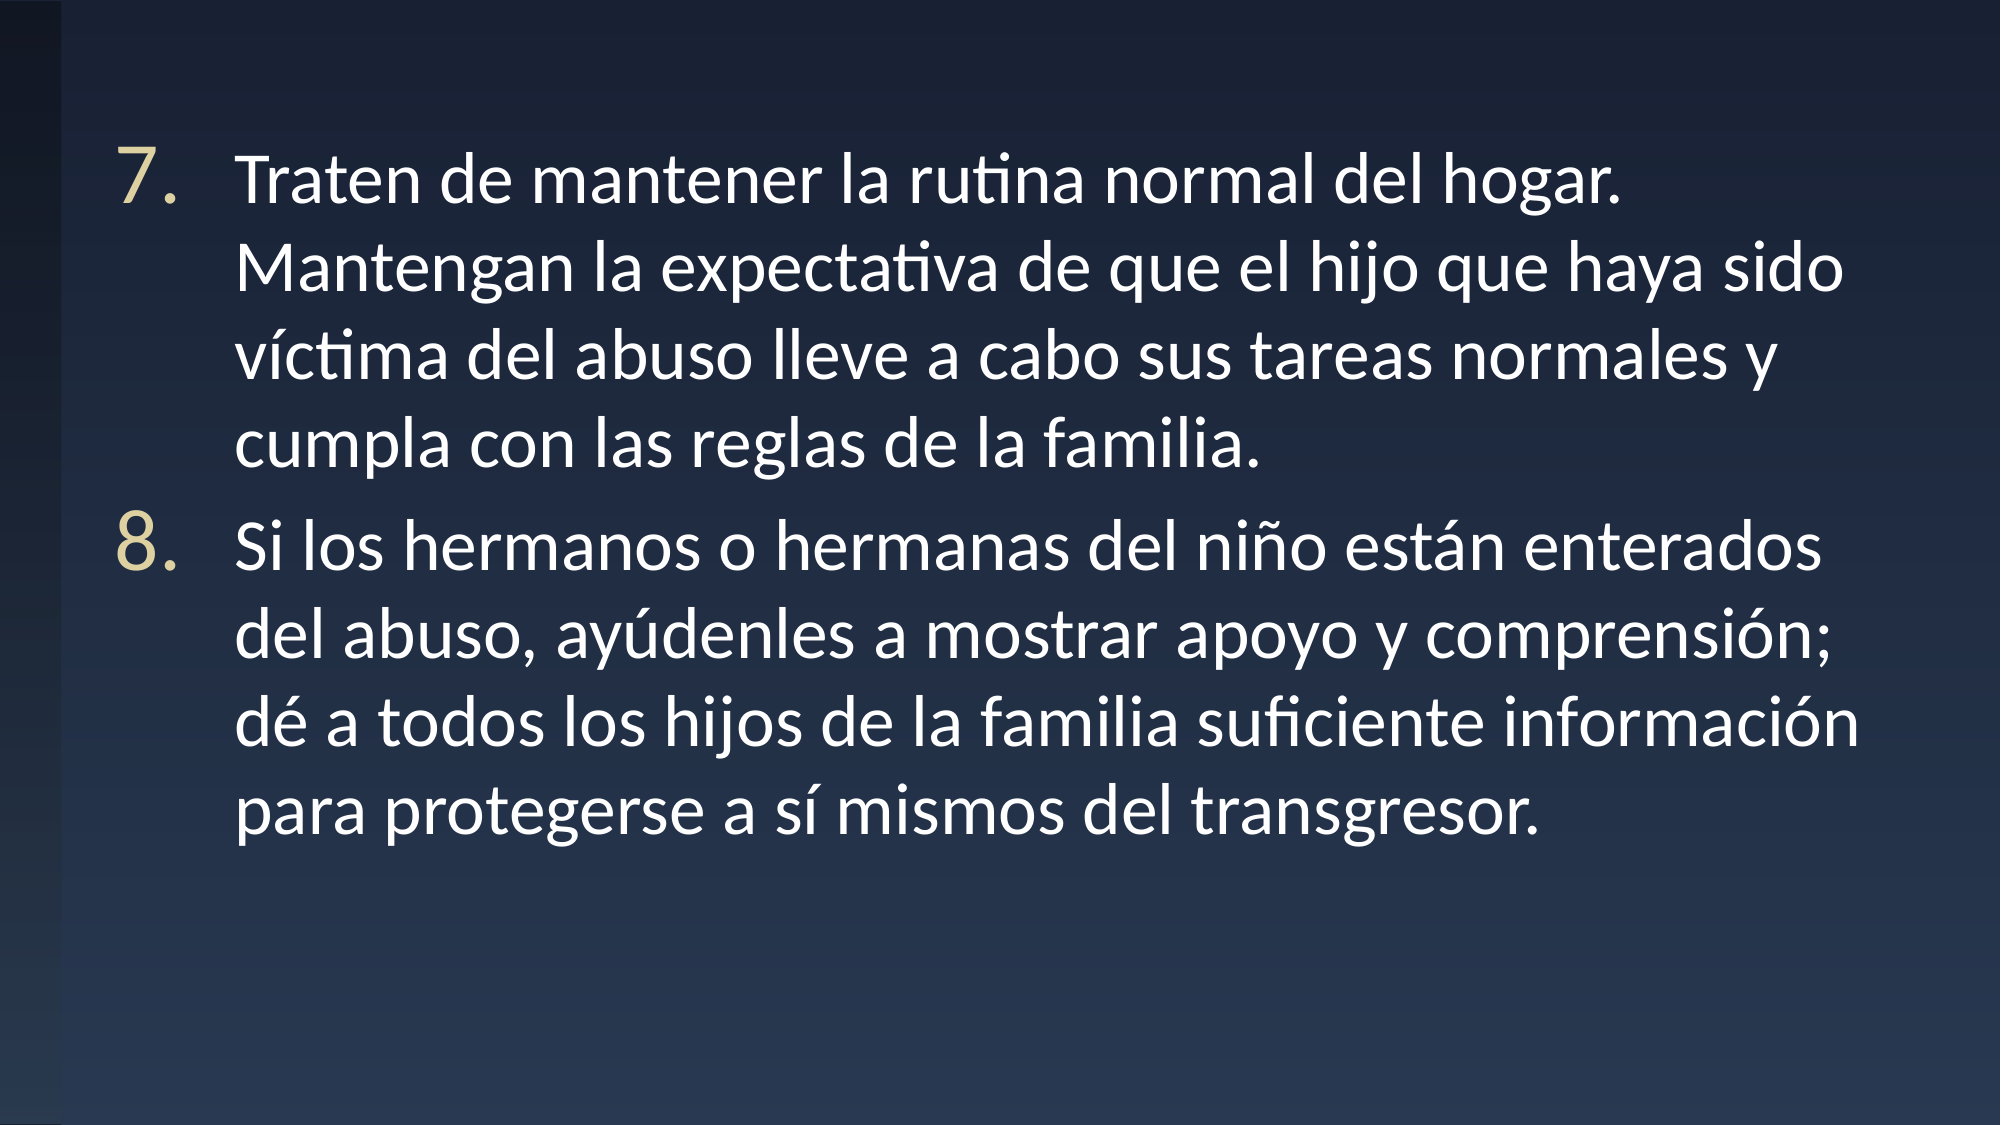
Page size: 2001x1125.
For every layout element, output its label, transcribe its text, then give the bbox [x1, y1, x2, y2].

list Traten de mantener la rutina normal del hogar. Mantengan la expectativa de que el hijo que haya sido víctima del abuso lleve a cabo sus tareas normales y cumpla con las reglas de la familia. Si los hermanos o hermanas del niño están enterados del abuso, ayúdenles a mostrar apoyo y comprensión; dé a todos los hijos de la familia suficiente información para protegerse a sí mismos del transgresor. [99, 122, 1900, 943]
